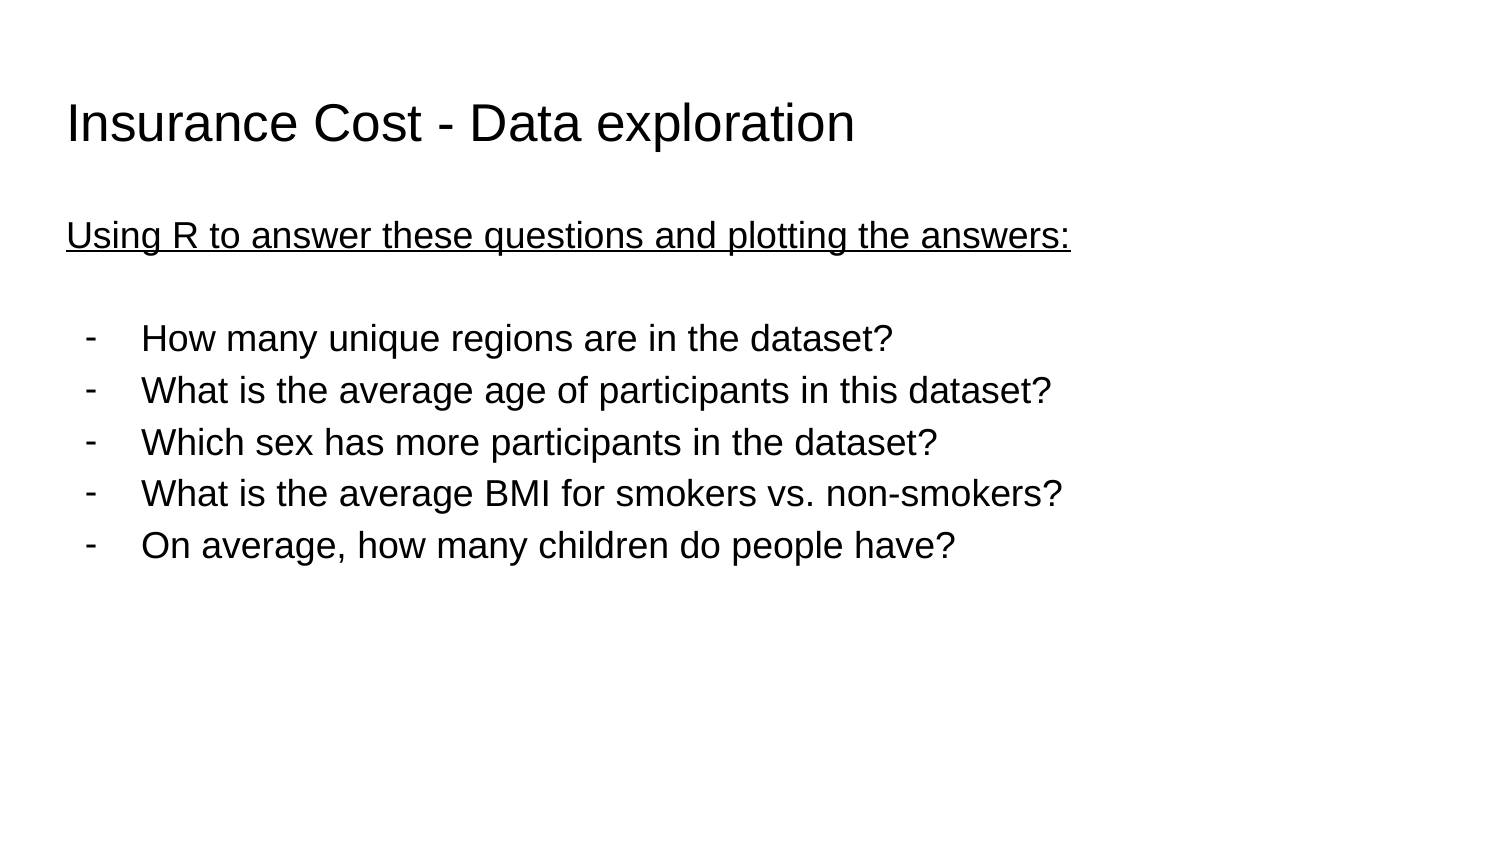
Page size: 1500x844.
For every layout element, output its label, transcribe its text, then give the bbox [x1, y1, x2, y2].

list Using R to answer these questions and plotting the answers: How many unique regions are in the dataset? What is the average age of participants in this dataset? Which sex has more participants in the dataset? What is the average BMI for smokers vs. non-smokers? On average, how many children do people have? [51, 189, 1449, 750]
title Insurance Cost - Data exploration [51, 72, 1449, 167]
